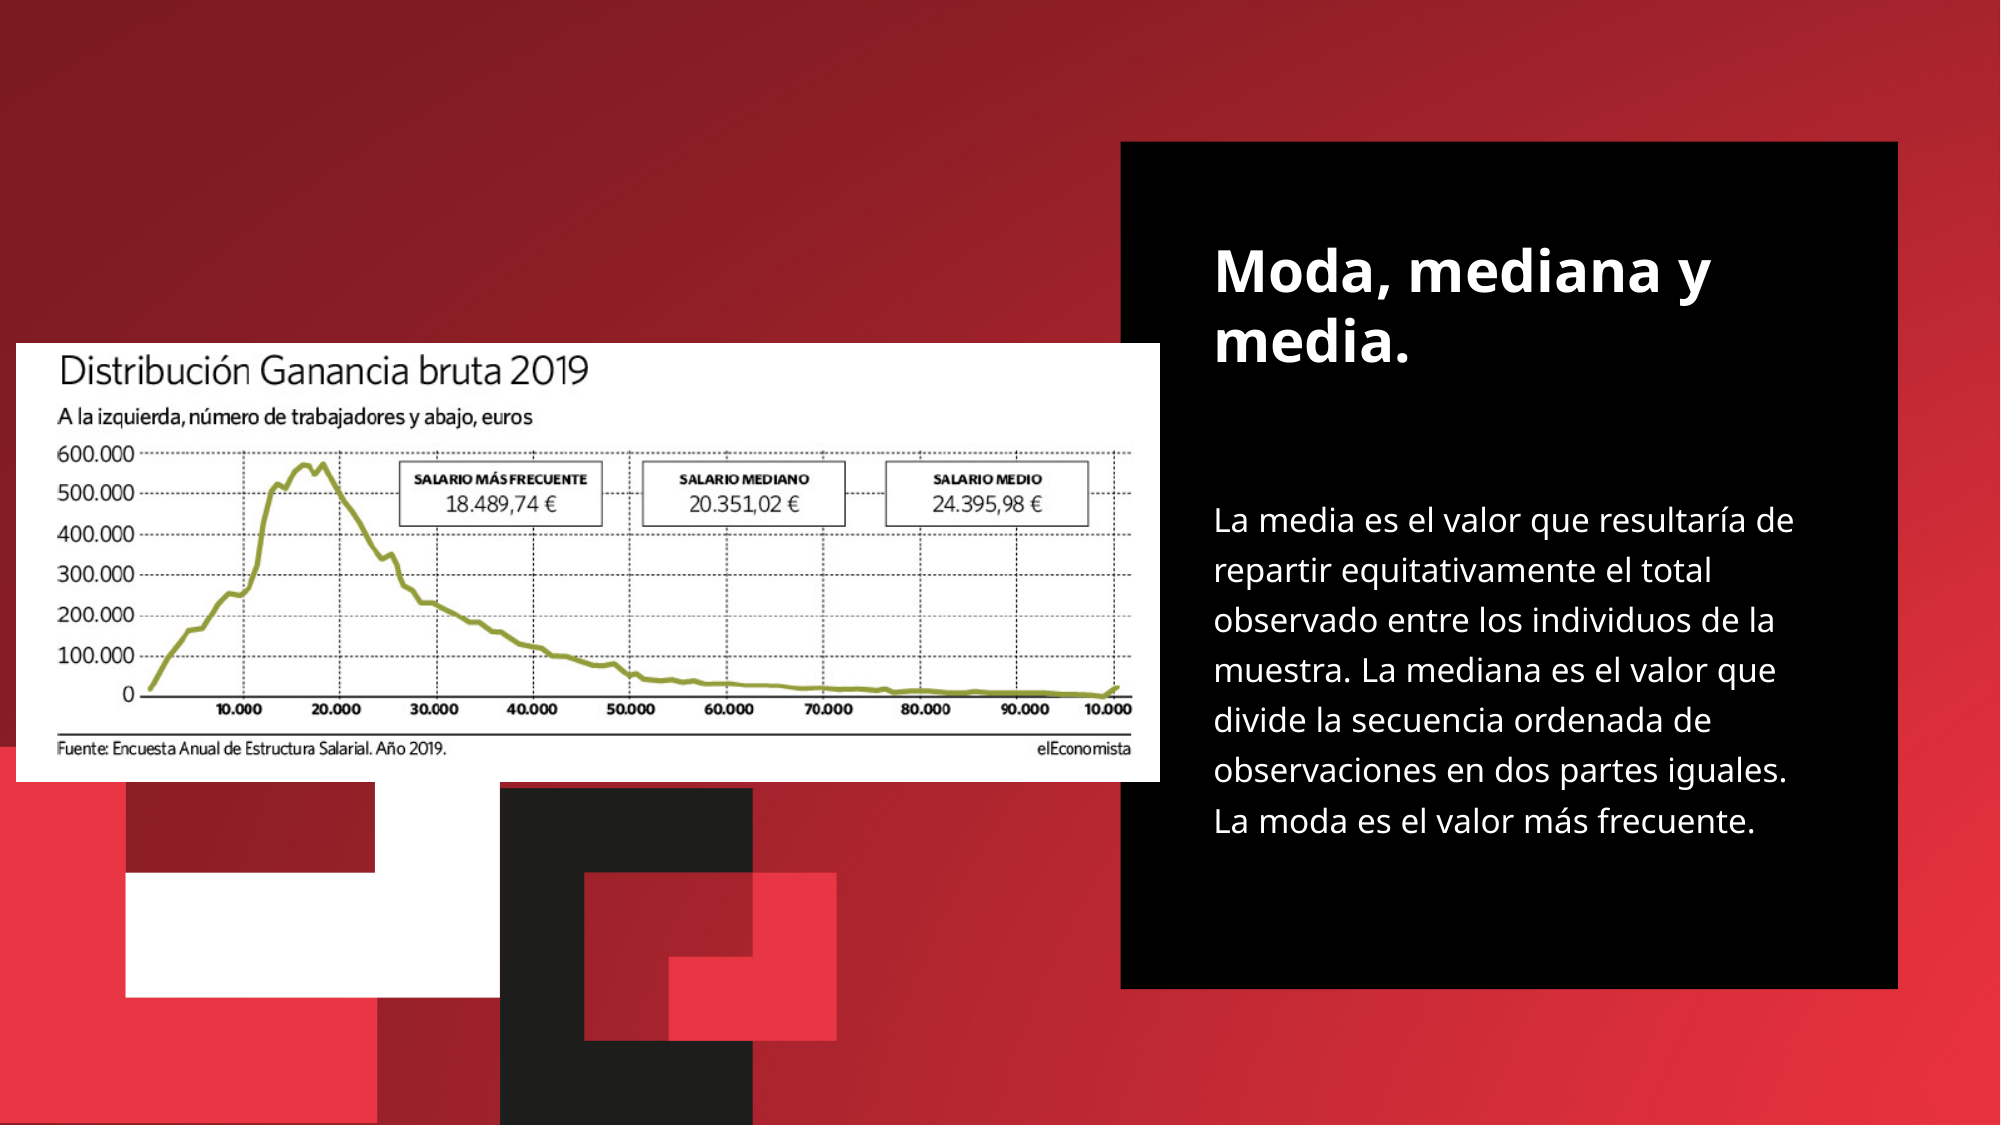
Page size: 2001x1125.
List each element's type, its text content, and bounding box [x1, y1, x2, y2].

text_box La media es el valor que resultaría de repartir equitativamente el total observado entre los individuos de la muestra. La mediana es el valor que divide la secuencia ordenada de observaciones en dos partes iguales. La moda es el valor más frecuente. [1198, 482, 1848, 931]
picture [0, 0, 2001, 1125]
text_box Moda, mediana y media. [1198, 226, 1862, 482]
text_box [1120, 141, 1898, 990]
